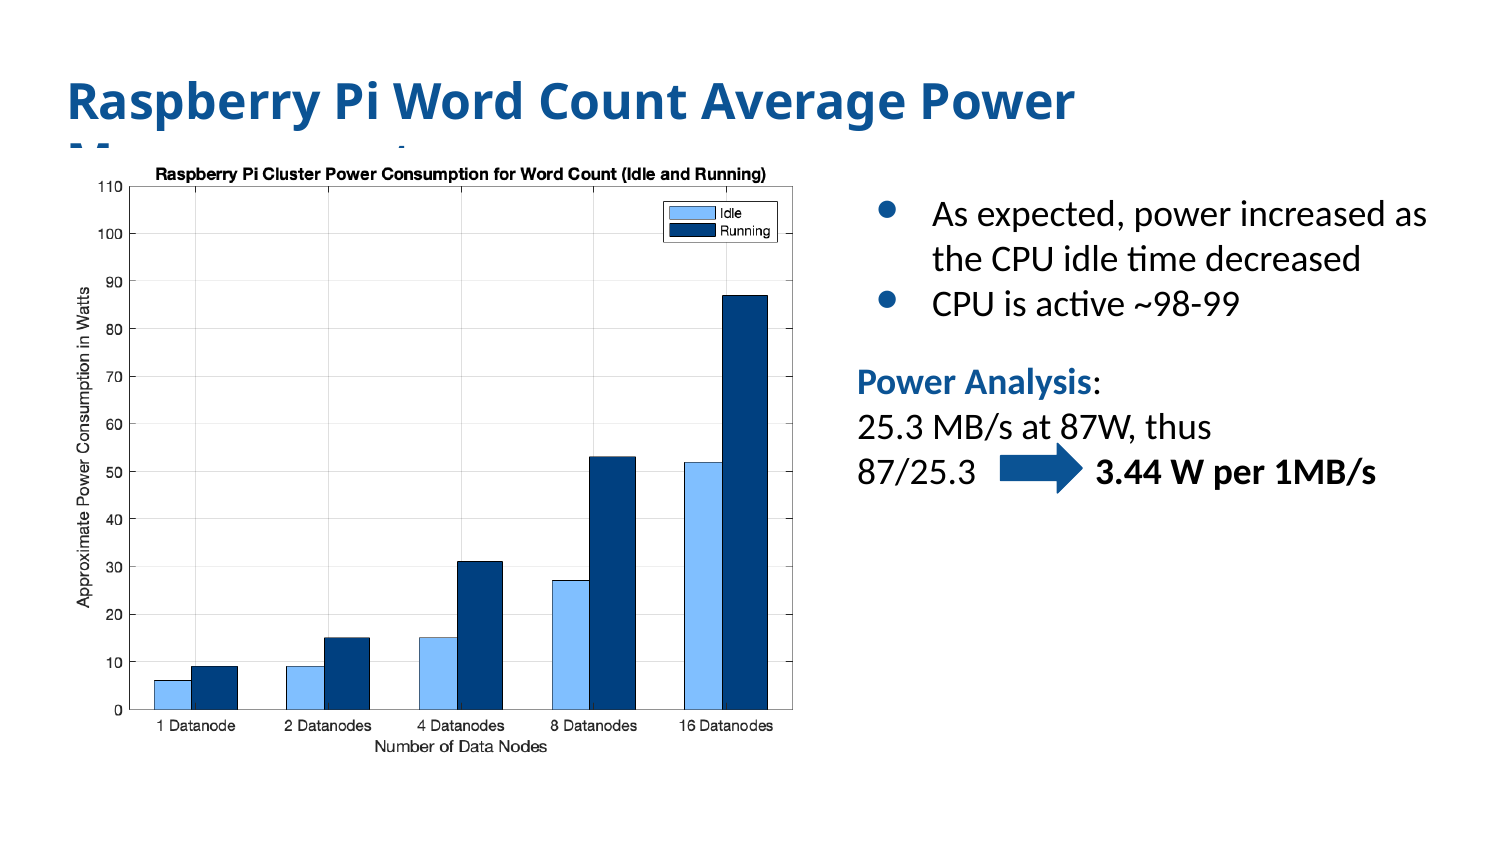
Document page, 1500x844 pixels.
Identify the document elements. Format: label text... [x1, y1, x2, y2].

list As expected, power increased as the CPU idle time decreased CPU is active ~98-99 Power Analysis: 25.3 MB/s at 87W, thus 87/25.3 3.44 W per 1MB/s [848, 173, 1472, 763]
picture [50, 148, 844, 761]
title Raspberry Pi Word Count Average Power Measurement [51, 54, 1449, 149]
text_box [1000, 443, 1083, 493]
